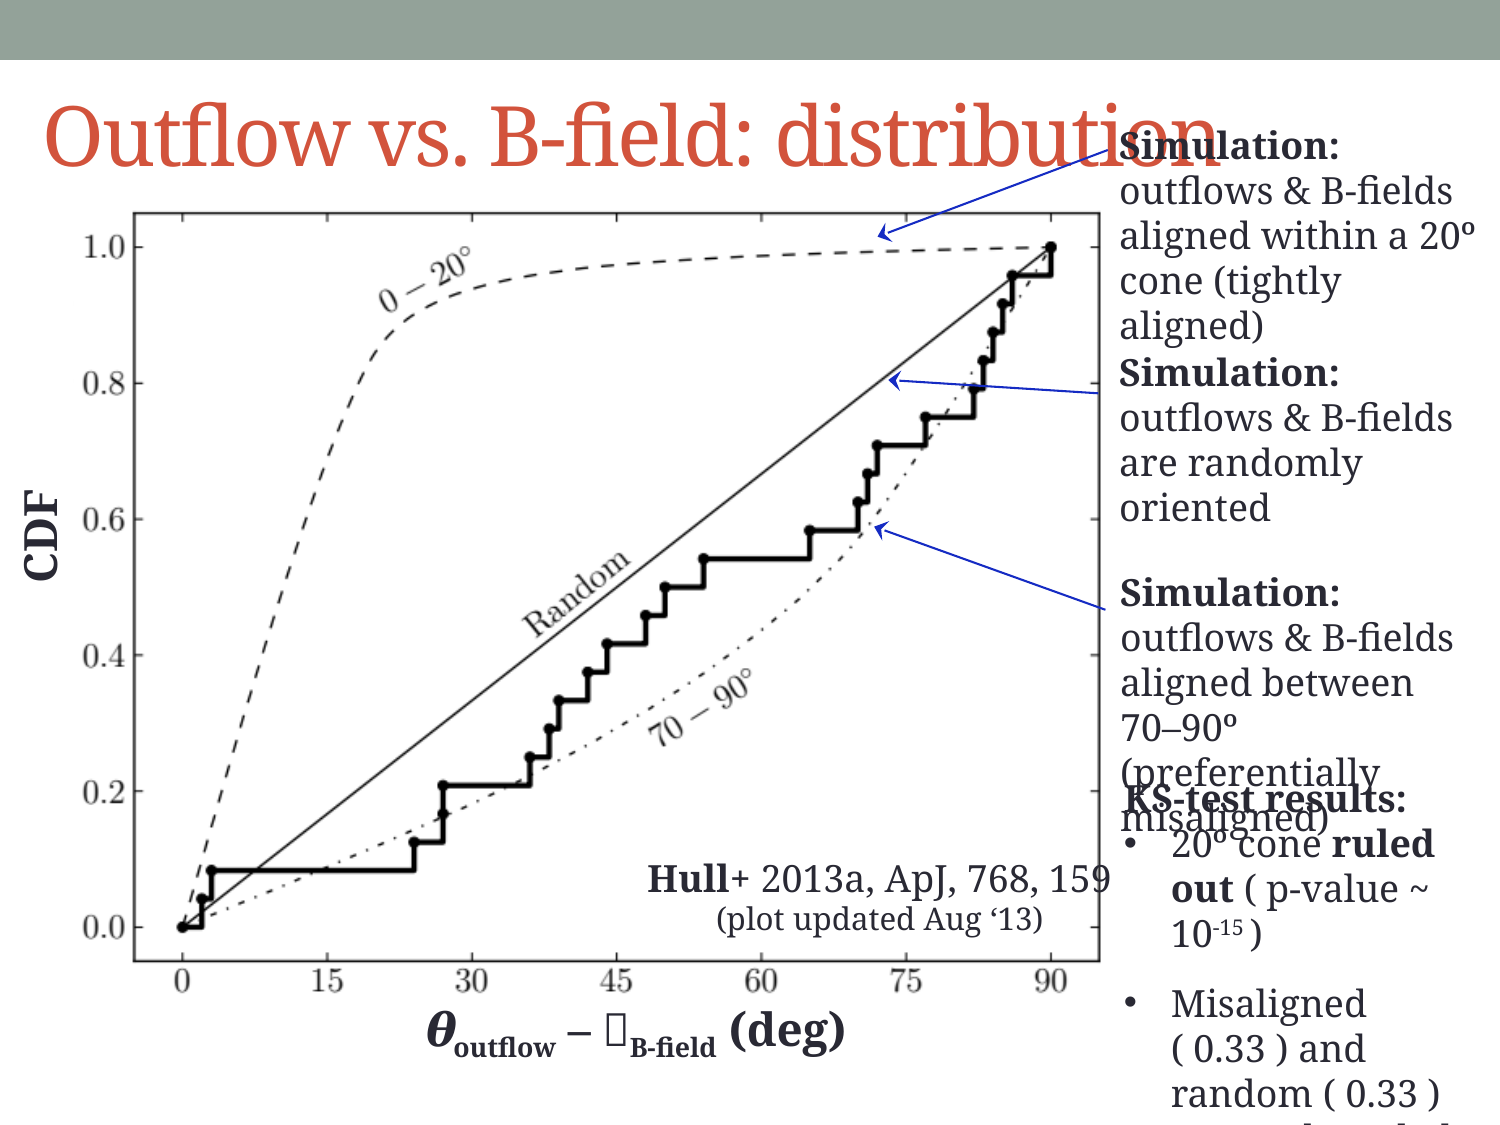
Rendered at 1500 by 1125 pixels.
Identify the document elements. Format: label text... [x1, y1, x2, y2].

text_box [888, 341, 1496, 494]
text_box KS-test results: 20º cone ruled out ( p-value ~ 10-15 ) Misaligned ( 0.33 ) and random ( 0.33 ) cannot be ruled out [1109, 767, 1500, 1125]
text_box 𝜽outflow – 𝜽B-field (deg) [288, 1016, 984, 1071]
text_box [873, 526, 1497, 759]
title Outflow vs. B-field: distribution [27, 51, 1378, 111]
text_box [877, 114, 1496, 267]
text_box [3, 63, 1222, 1009]
